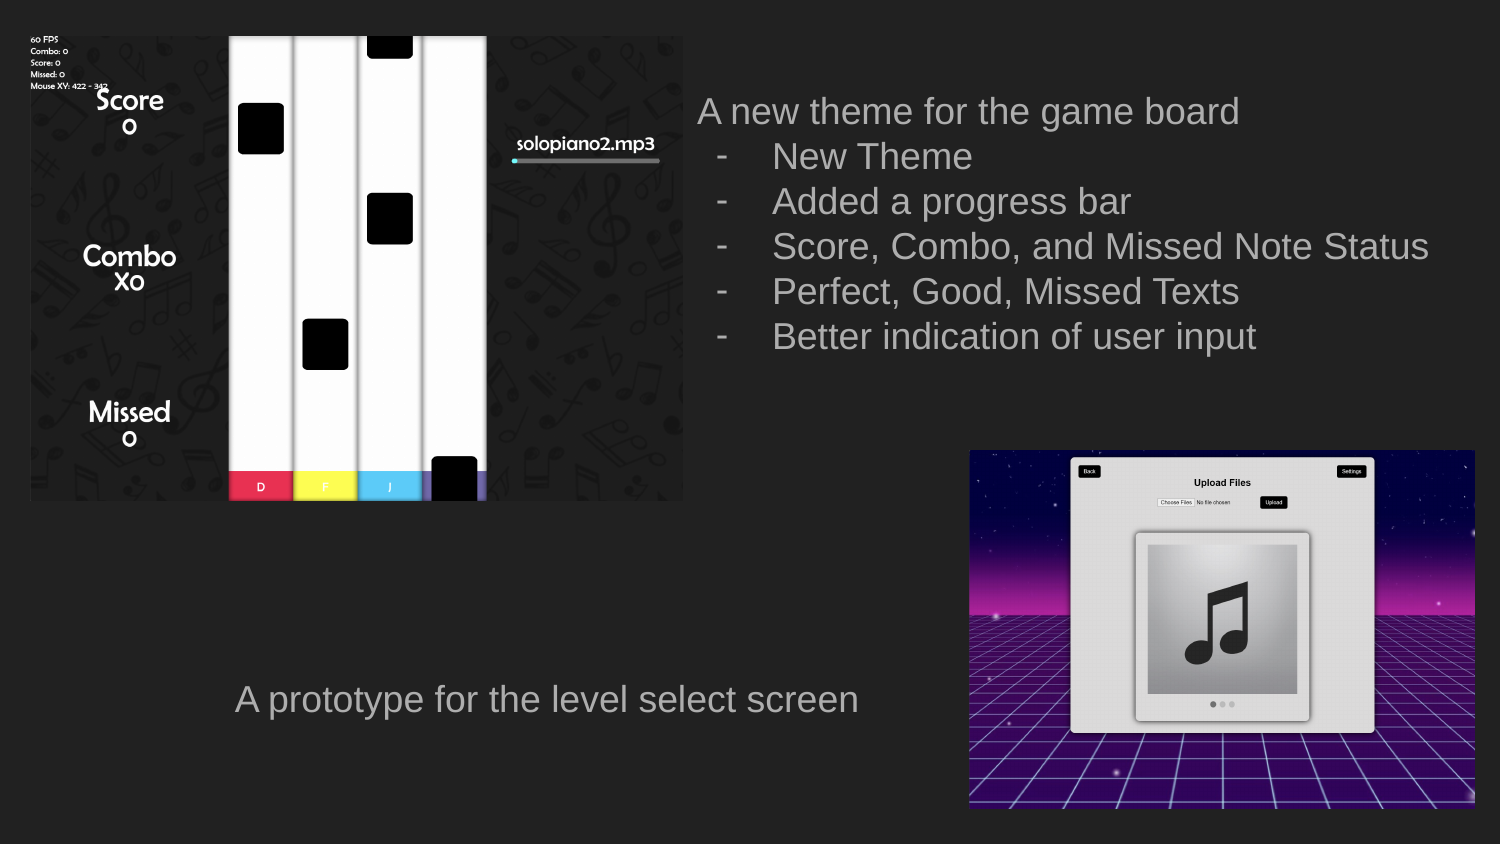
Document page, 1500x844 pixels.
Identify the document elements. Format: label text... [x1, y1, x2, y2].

text_box A prototype for the level select screen [219, 660, 959, 809]
text_box A new theme for the game board New Theme Added a progress bar Score, Combo, and Missed Note Status Perfect, Good, Missed Texts Better indication of user input [688, 72, 1500, 451]
picture [969, 449, 1475, 810]
picture [29, 35, 683, 501]
